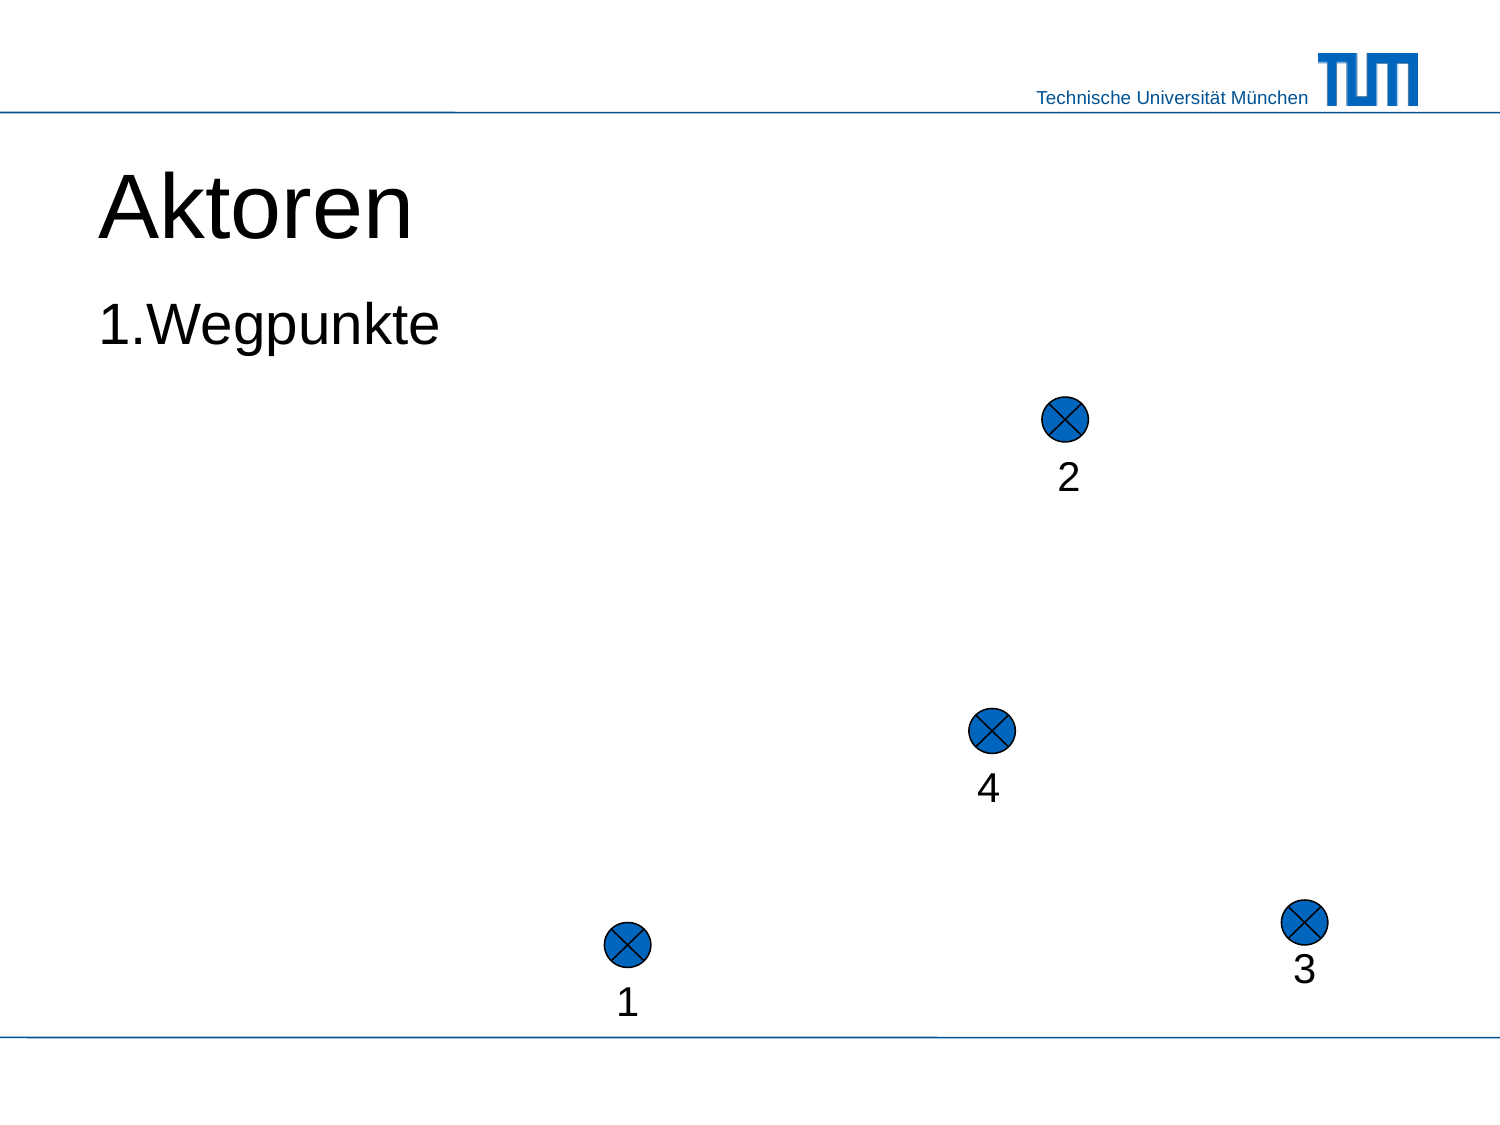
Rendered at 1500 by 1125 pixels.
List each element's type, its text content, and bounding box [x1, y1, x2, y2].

text_box 4 [962, 753, 1016, 819]
text_box [604, 922, 651, 967]
text_box Wegpunkte [83, 279, 1417, 1013]
picture [1318, 53, 1418, 106]
text_box Aktoren [83, 139, 1417, 238]
text_box [1041, 397, 1089, 441]
text_box 2 [1042, 441, 1096, 507]
text_box [1281, 900, 1328, 934]
text_box 1 [601, 967, 655, 1033]
text_box [968, 708, 1016, 753]
text_box 3 [1278, 934, 1332, 1000]
